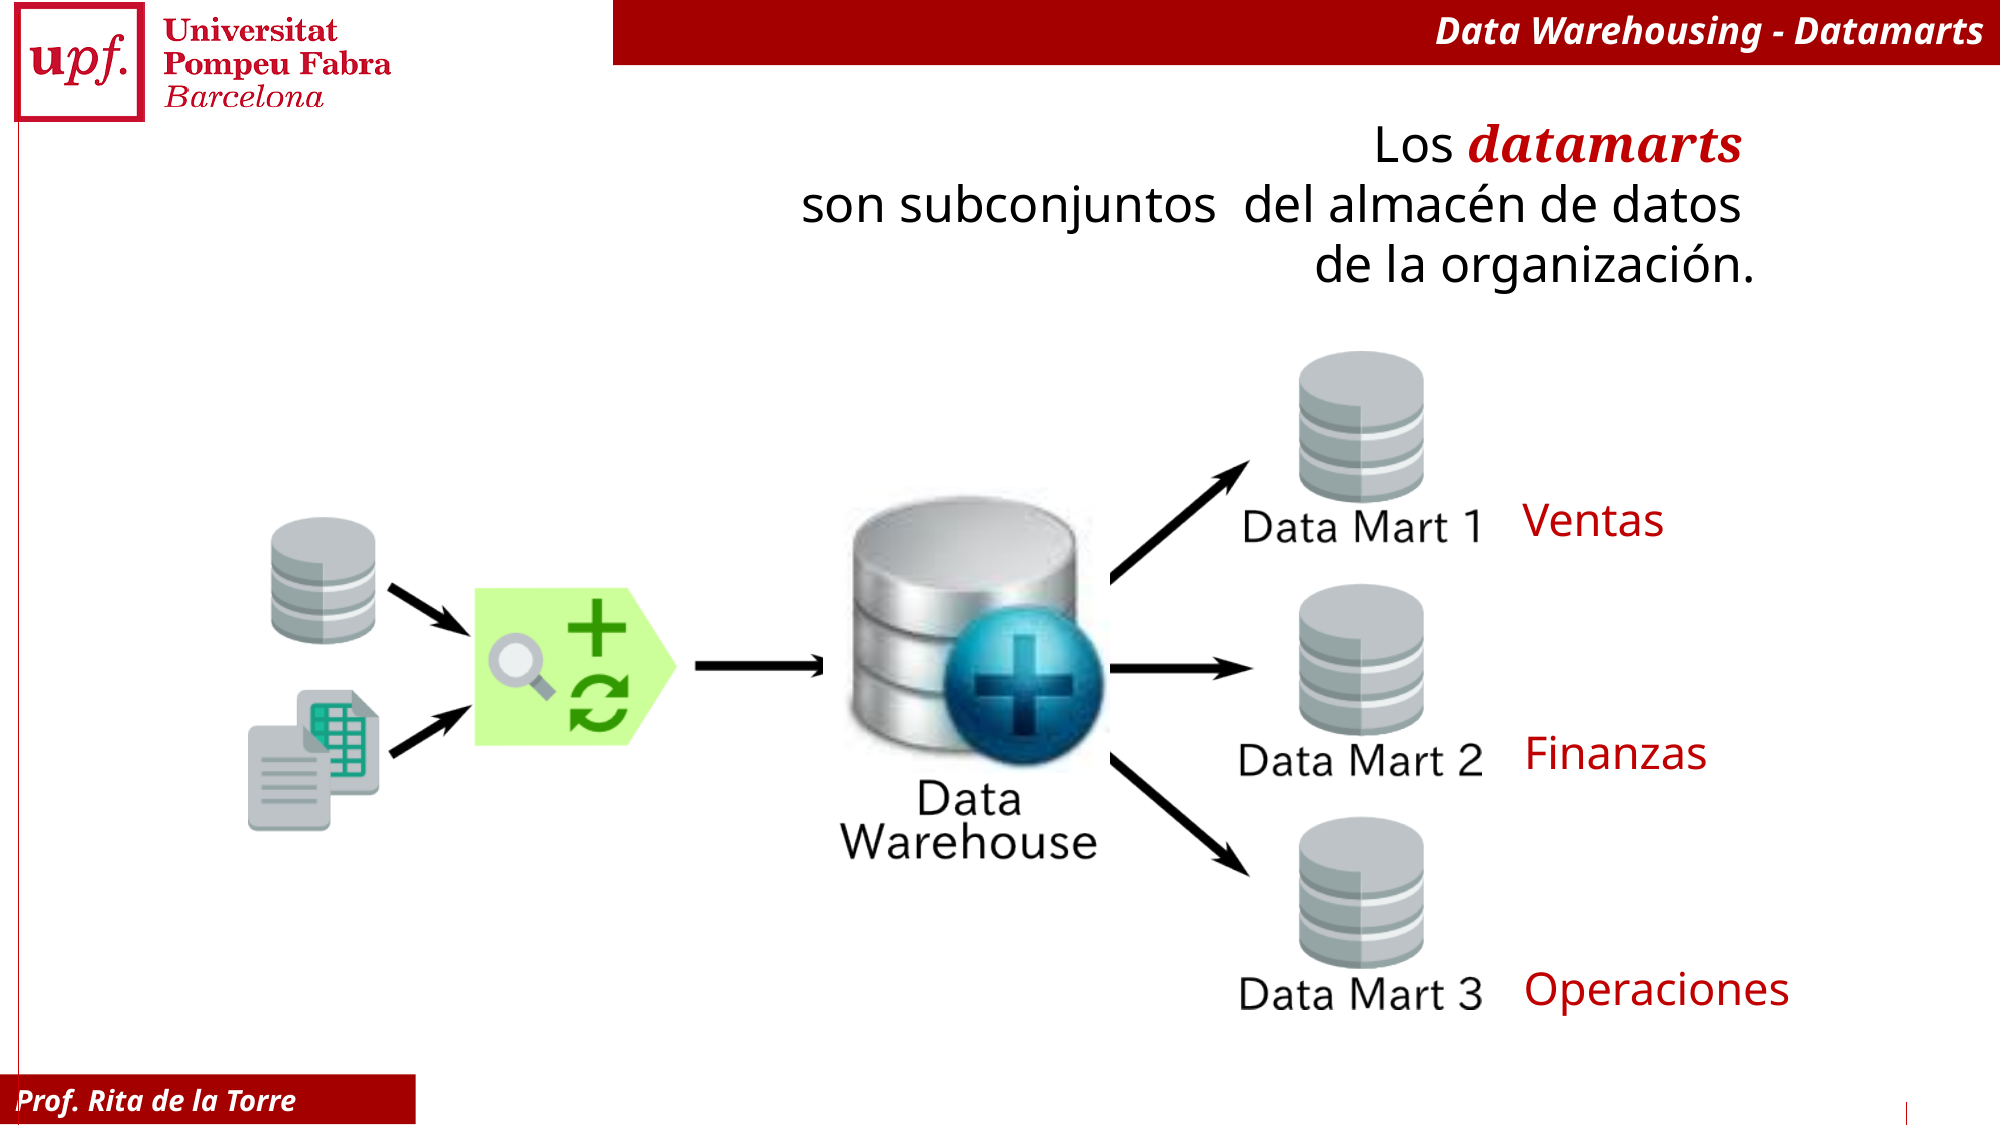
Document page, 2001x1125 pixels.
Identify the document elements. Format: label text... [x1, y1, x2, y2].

text_box Ventas [1507, 483, 1680, 553]
picture [14, 2, 407, 122]
text_box Los datamarts son subconjuntos del almacén de datos de la organización. [338, 104, 1772, 370]
text_box Finanzas [1509, 717, 1723, 787]
text_box Operaciones [1508, 953, 1805, 1022]
picture [248, 351, 1482, 1010]
title Data Warehousing - Datamarts [613, 0, 2000, 66]
